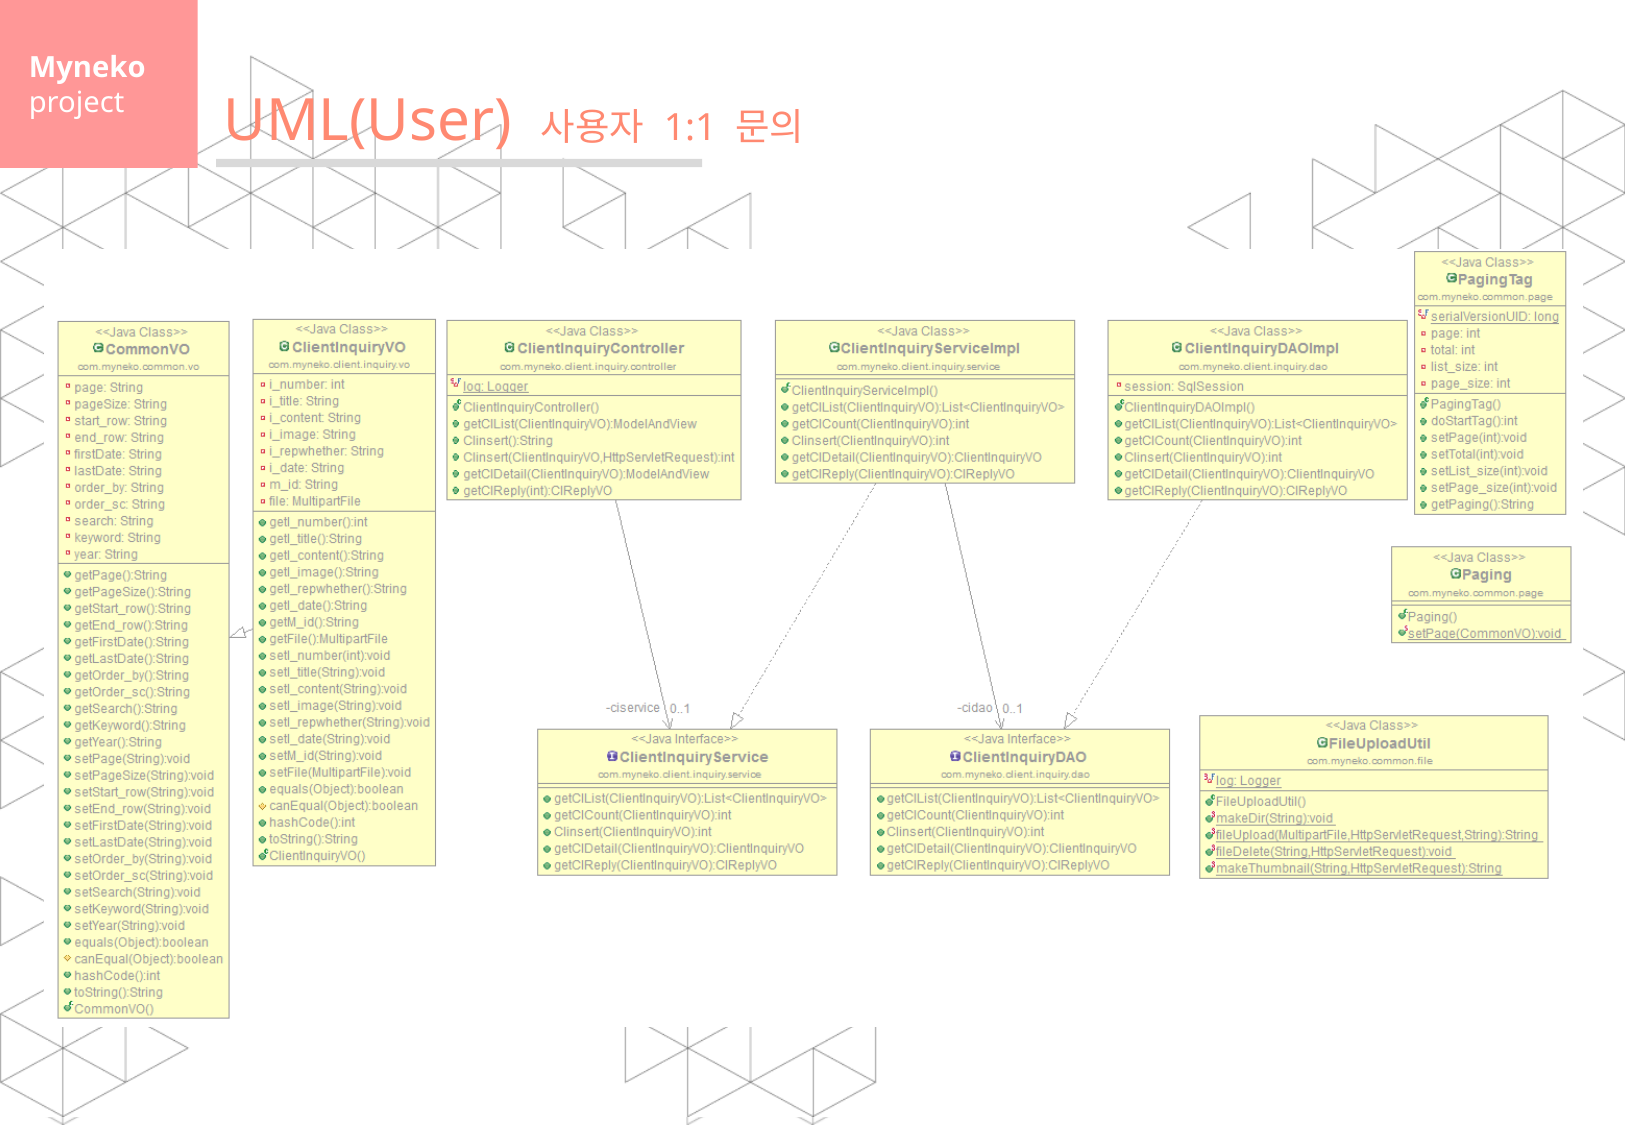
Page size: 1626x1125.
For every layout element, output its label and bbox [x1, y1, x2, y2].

text_box [0, 1118, 1625, 1125]
picture [0, 0, 1625, 1118]
